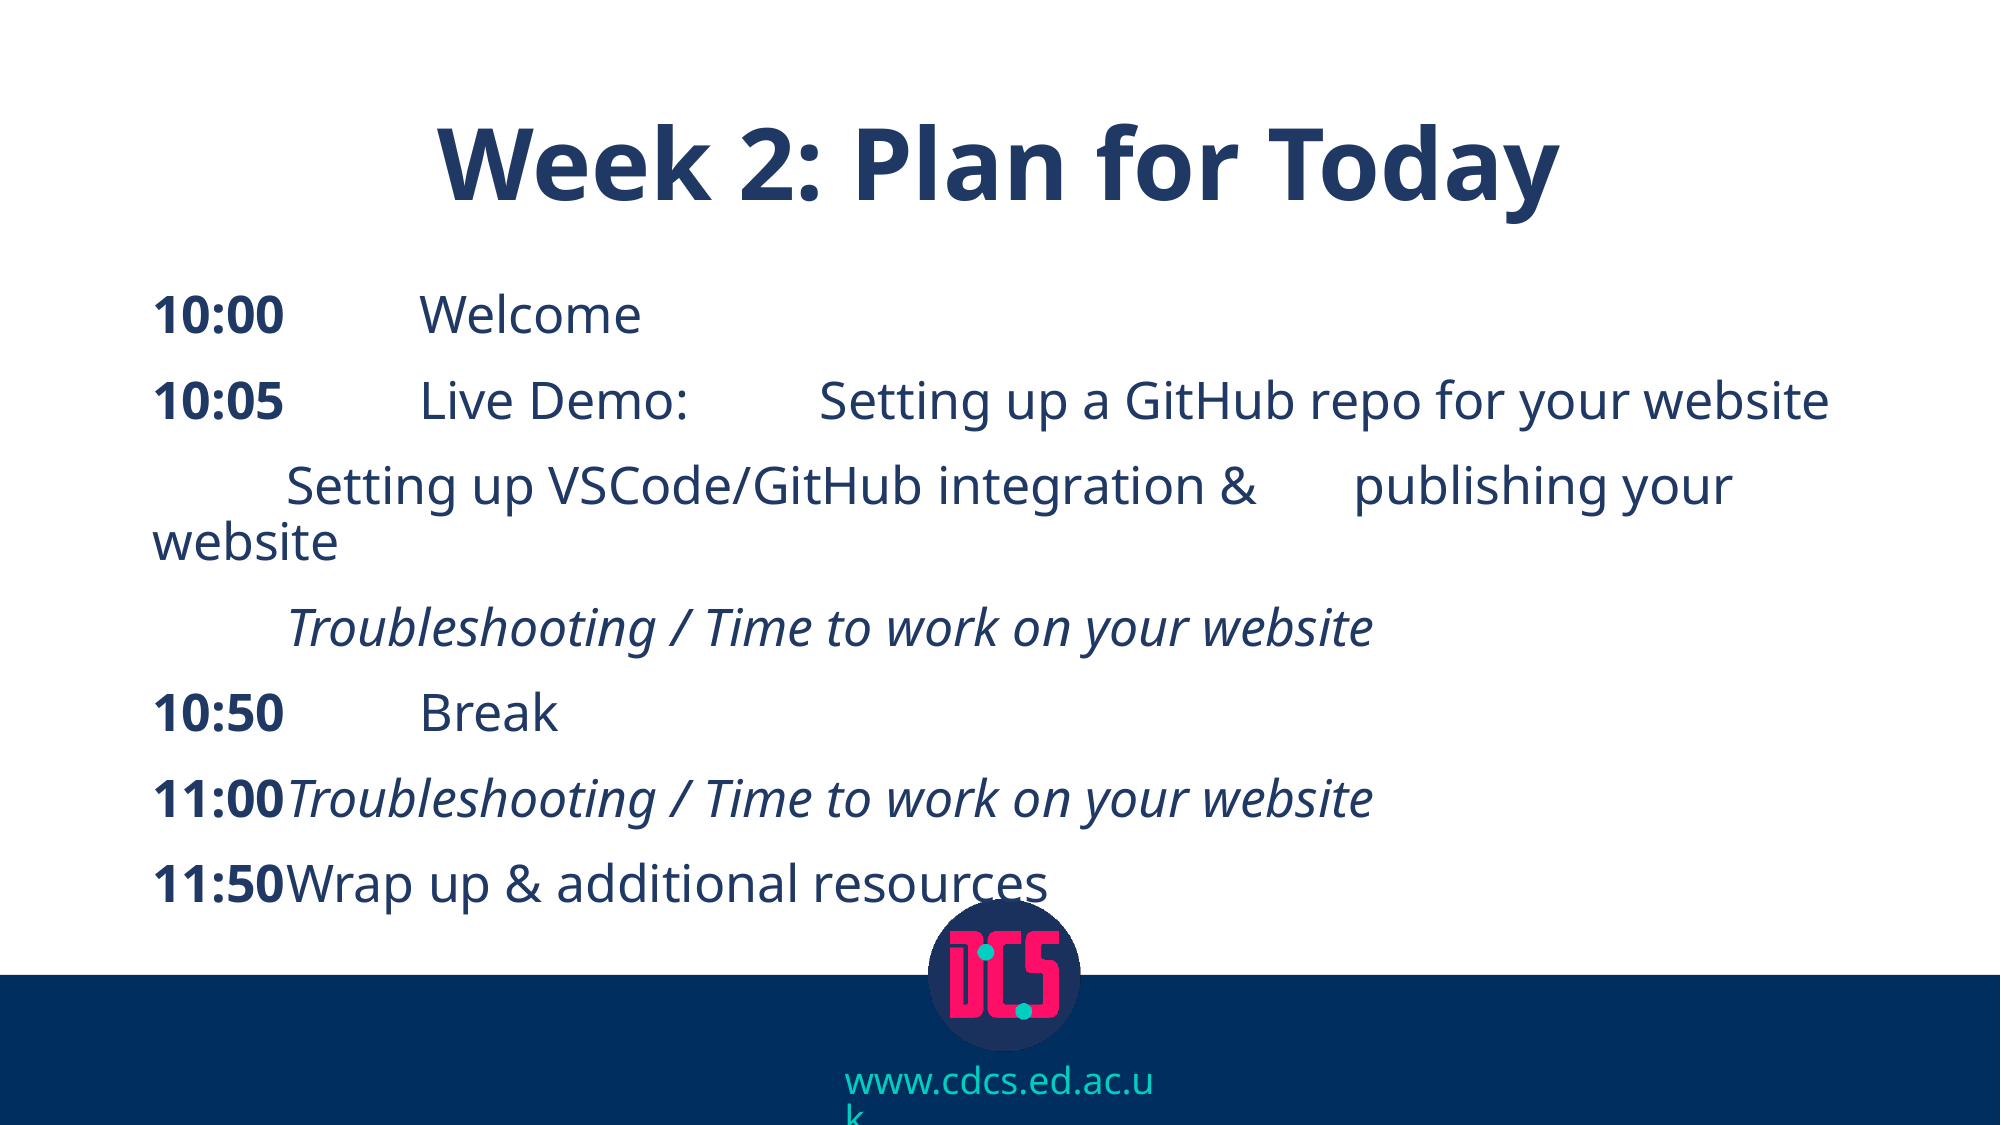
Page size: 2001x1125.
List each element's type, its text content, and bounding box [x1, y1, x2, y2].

picture [914, 943, 1094, 1065]
title Week 2: Plan for Today [137, 59, 1863, 278]
list 10:00 Welcome 10:05 Live Demo: Setting up a GitHub repo for your website Setting up VSCode/GitHub integration & publishing your website Troubleshooting / Time to work on your website 10:50 Break 11:00 Troubleshooting / Time to work on your website 11:50 Wrap up & additional resources [137, 281, 1863, 943]
